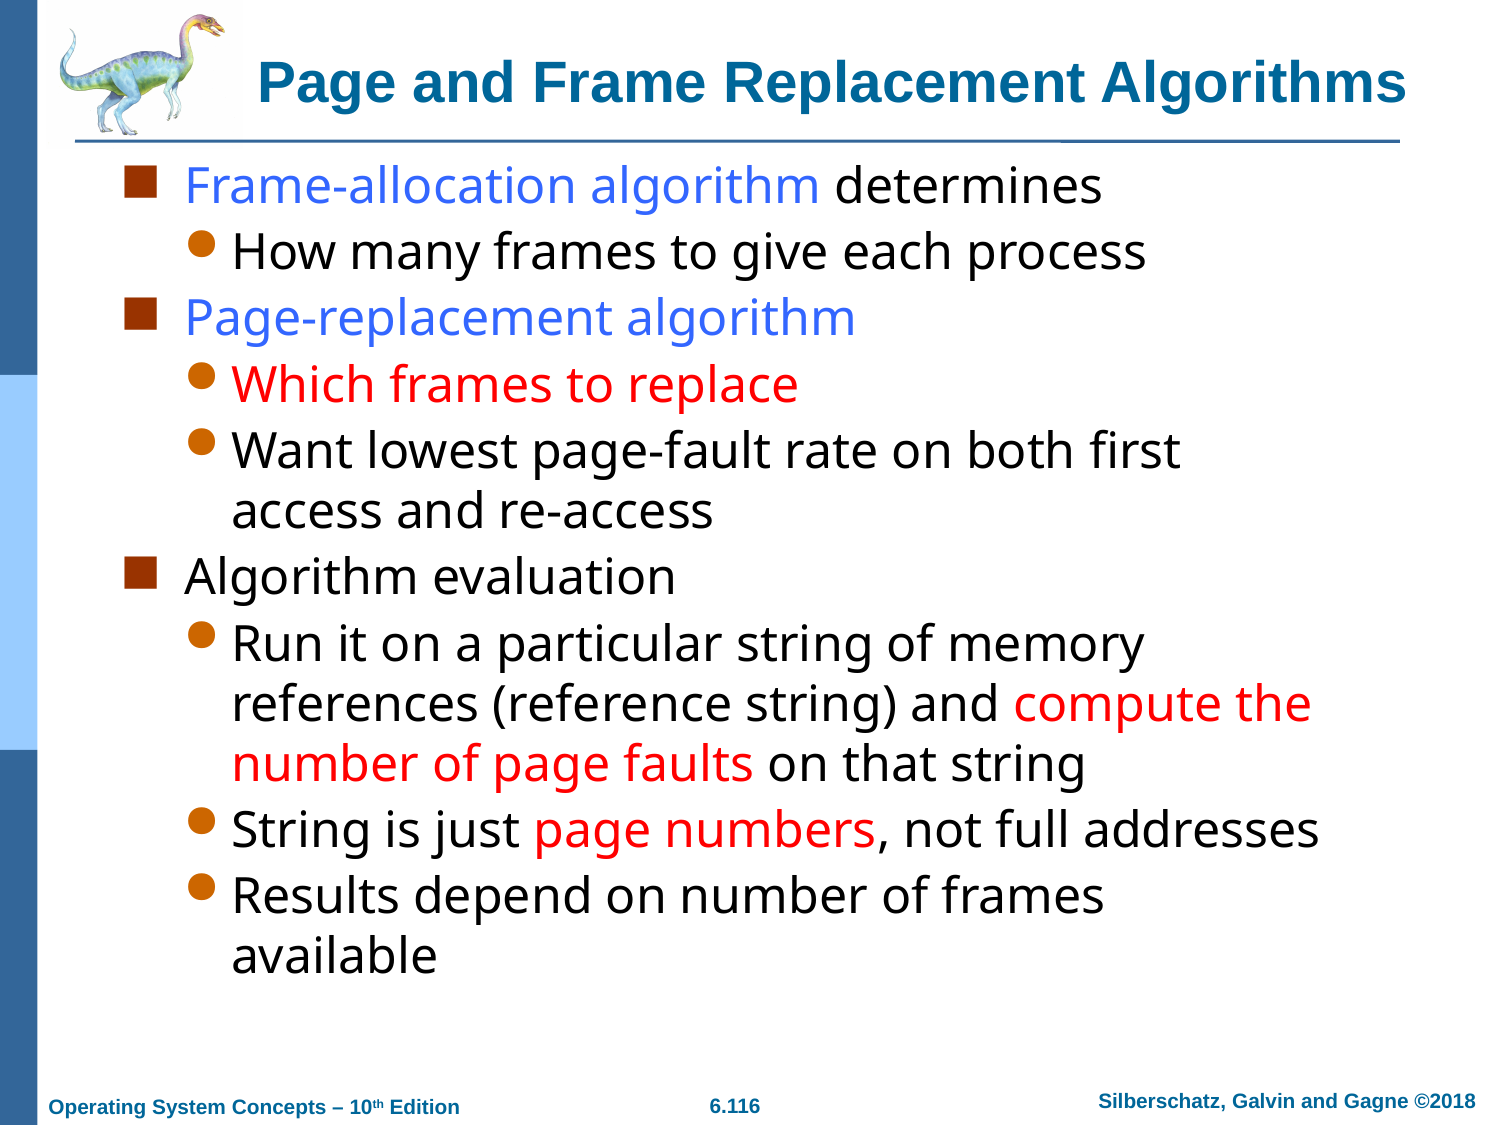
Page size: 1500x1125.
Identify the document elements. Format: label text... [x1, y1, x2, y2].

list Frame-allocation algorithm determines How many frames to give each process Page-replacement algorithm Which frames to replace Want lowest page-fault rate on both first access and re-access Algorithm evaluation Run it on a particular string of memory references (reference string) and compute the number of page faults on that string String is just page numbers, not full addresses Results depend on number of frames available [113, 145, 1342, 950]
picture [46, 0, 243, 149]
title Page and Frame Replacement Algorithms [203, 26, 1463, 122]
